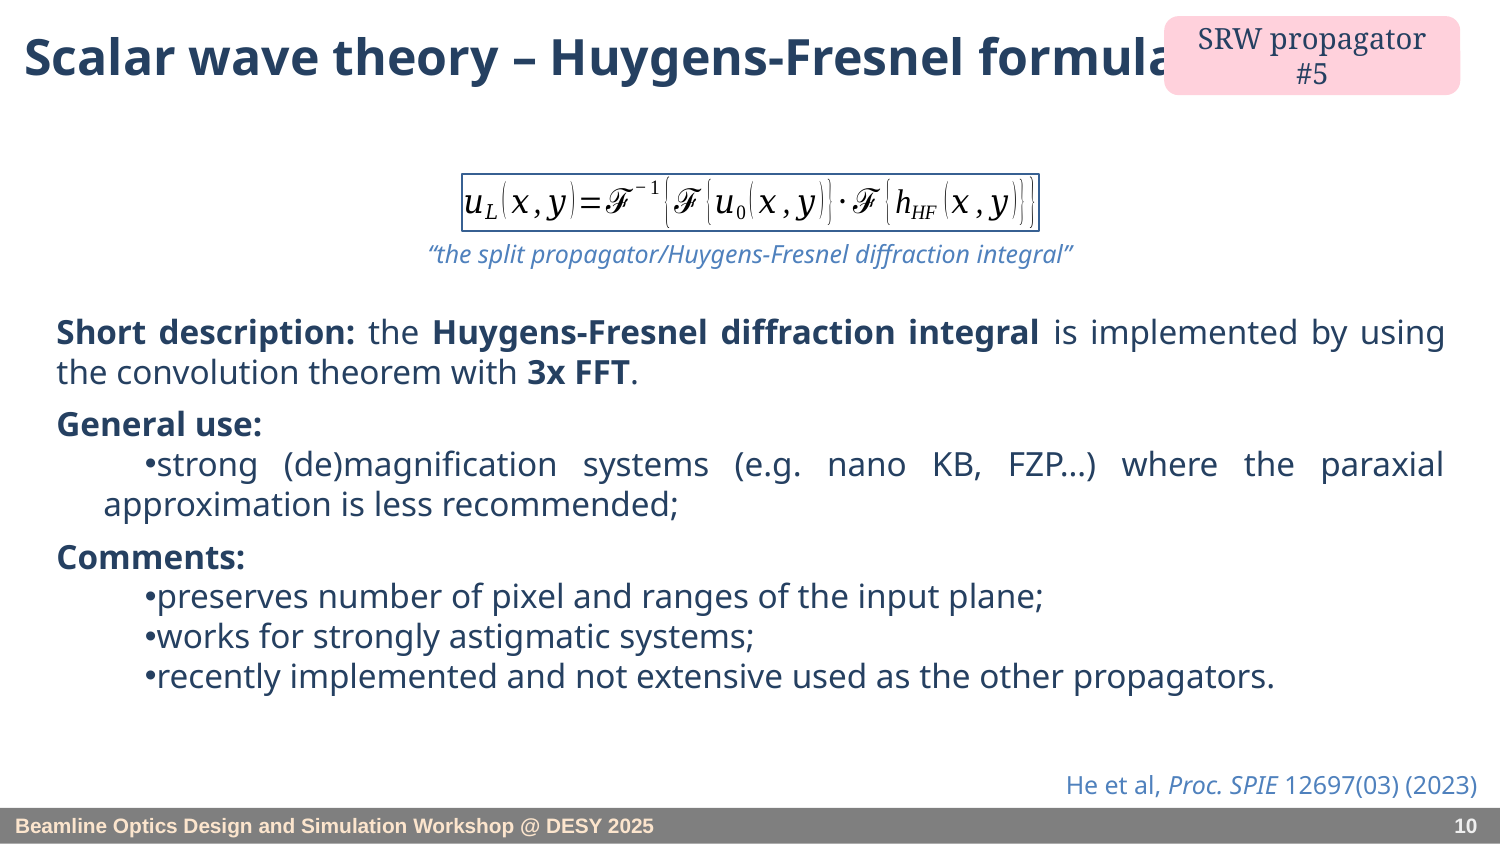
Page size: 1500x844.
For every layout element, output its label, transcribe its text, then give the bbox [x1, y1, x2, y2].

slide_number 10 [1379, 807, 1493, 844]
text_box SRW propagator #5 [1164, 16, 1461, 96]
text_box “the split propagator/Huygens-Fresnel diffraction integral” [382, 231, 1118, 276]
text_box Short description: the Huygens-Fresnel diffraction integral is implemented by using the convolution theorem with 3x FFT. General use: strong (de)magnification systems (e.g. nano KB, FZP…) where the paraxial approximation is less recommended; Comments: preserves number of pixel and ranges of the input plane; works for strongly astigmatic systems; recently implemented and not extensive used as the other propagators. [41, 303, 1462, 703]
text_box He et al, Proc. SPIE 12697(03) (2023) [749, 762, 1493, 807]
title Scalar wave theory – Huygens-Fresnel formulation [9, 10, 1493, 102]
